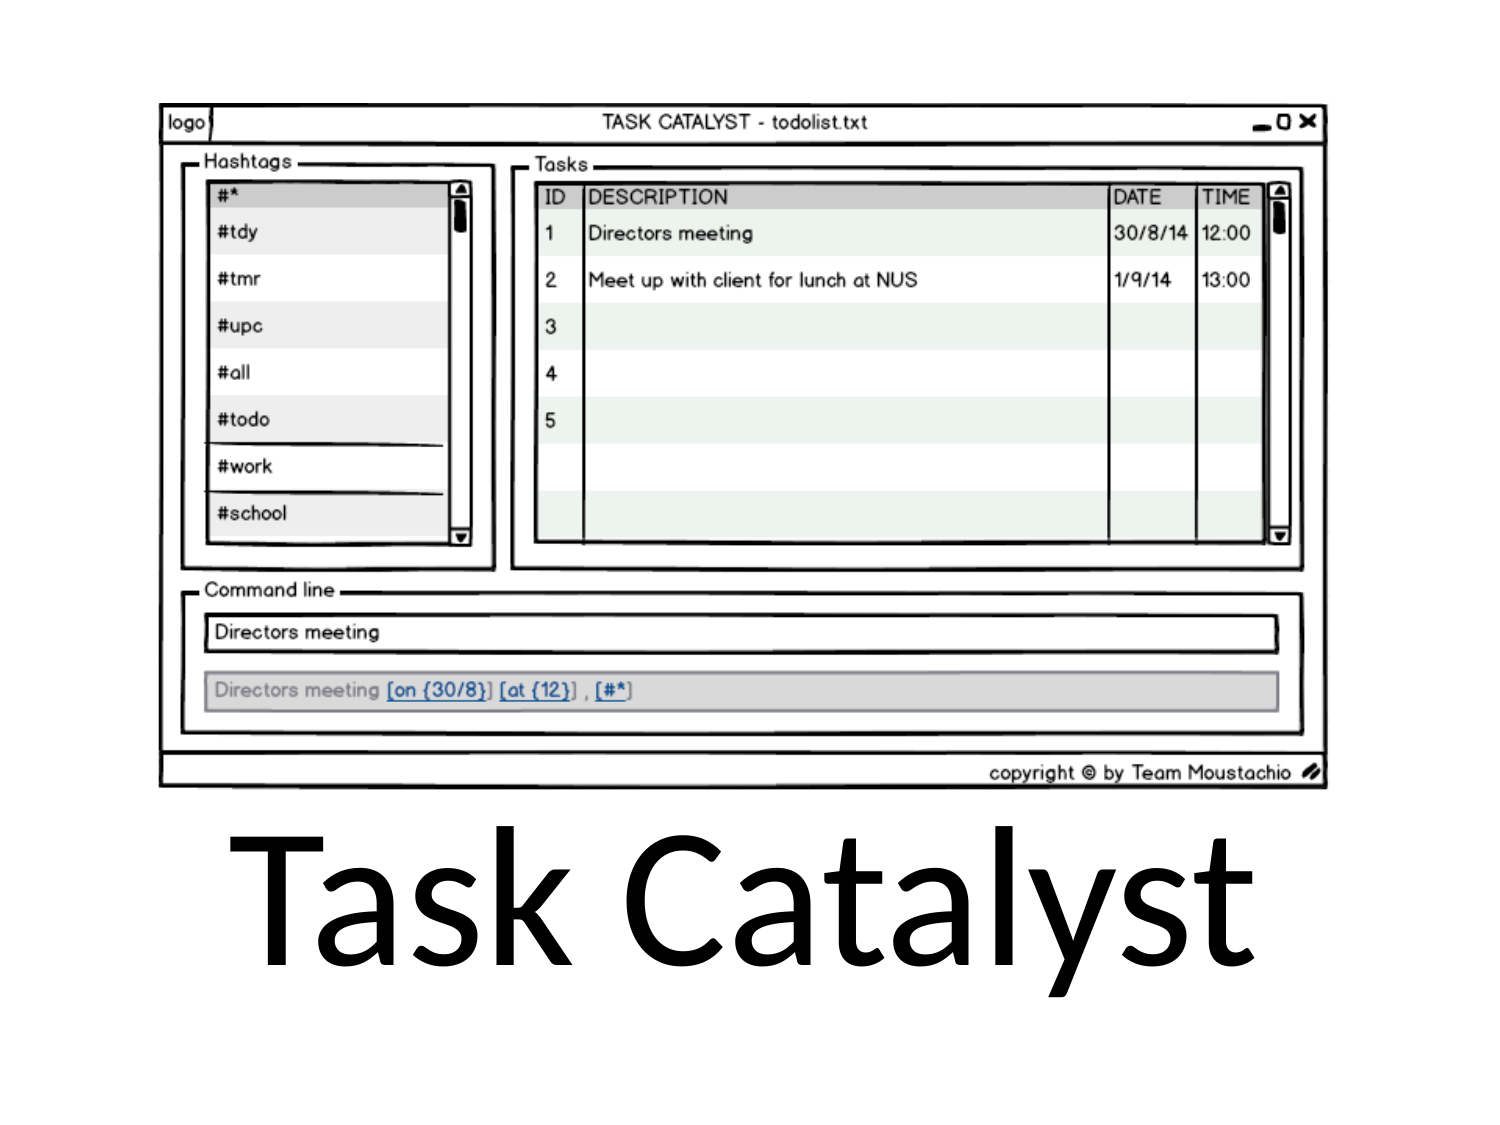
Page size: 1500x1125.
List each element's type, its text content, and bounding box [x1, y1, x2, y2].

picture [158, 103, 1331, 790]
text_box Task Catalyst [214, 790, 1275, 1013]
